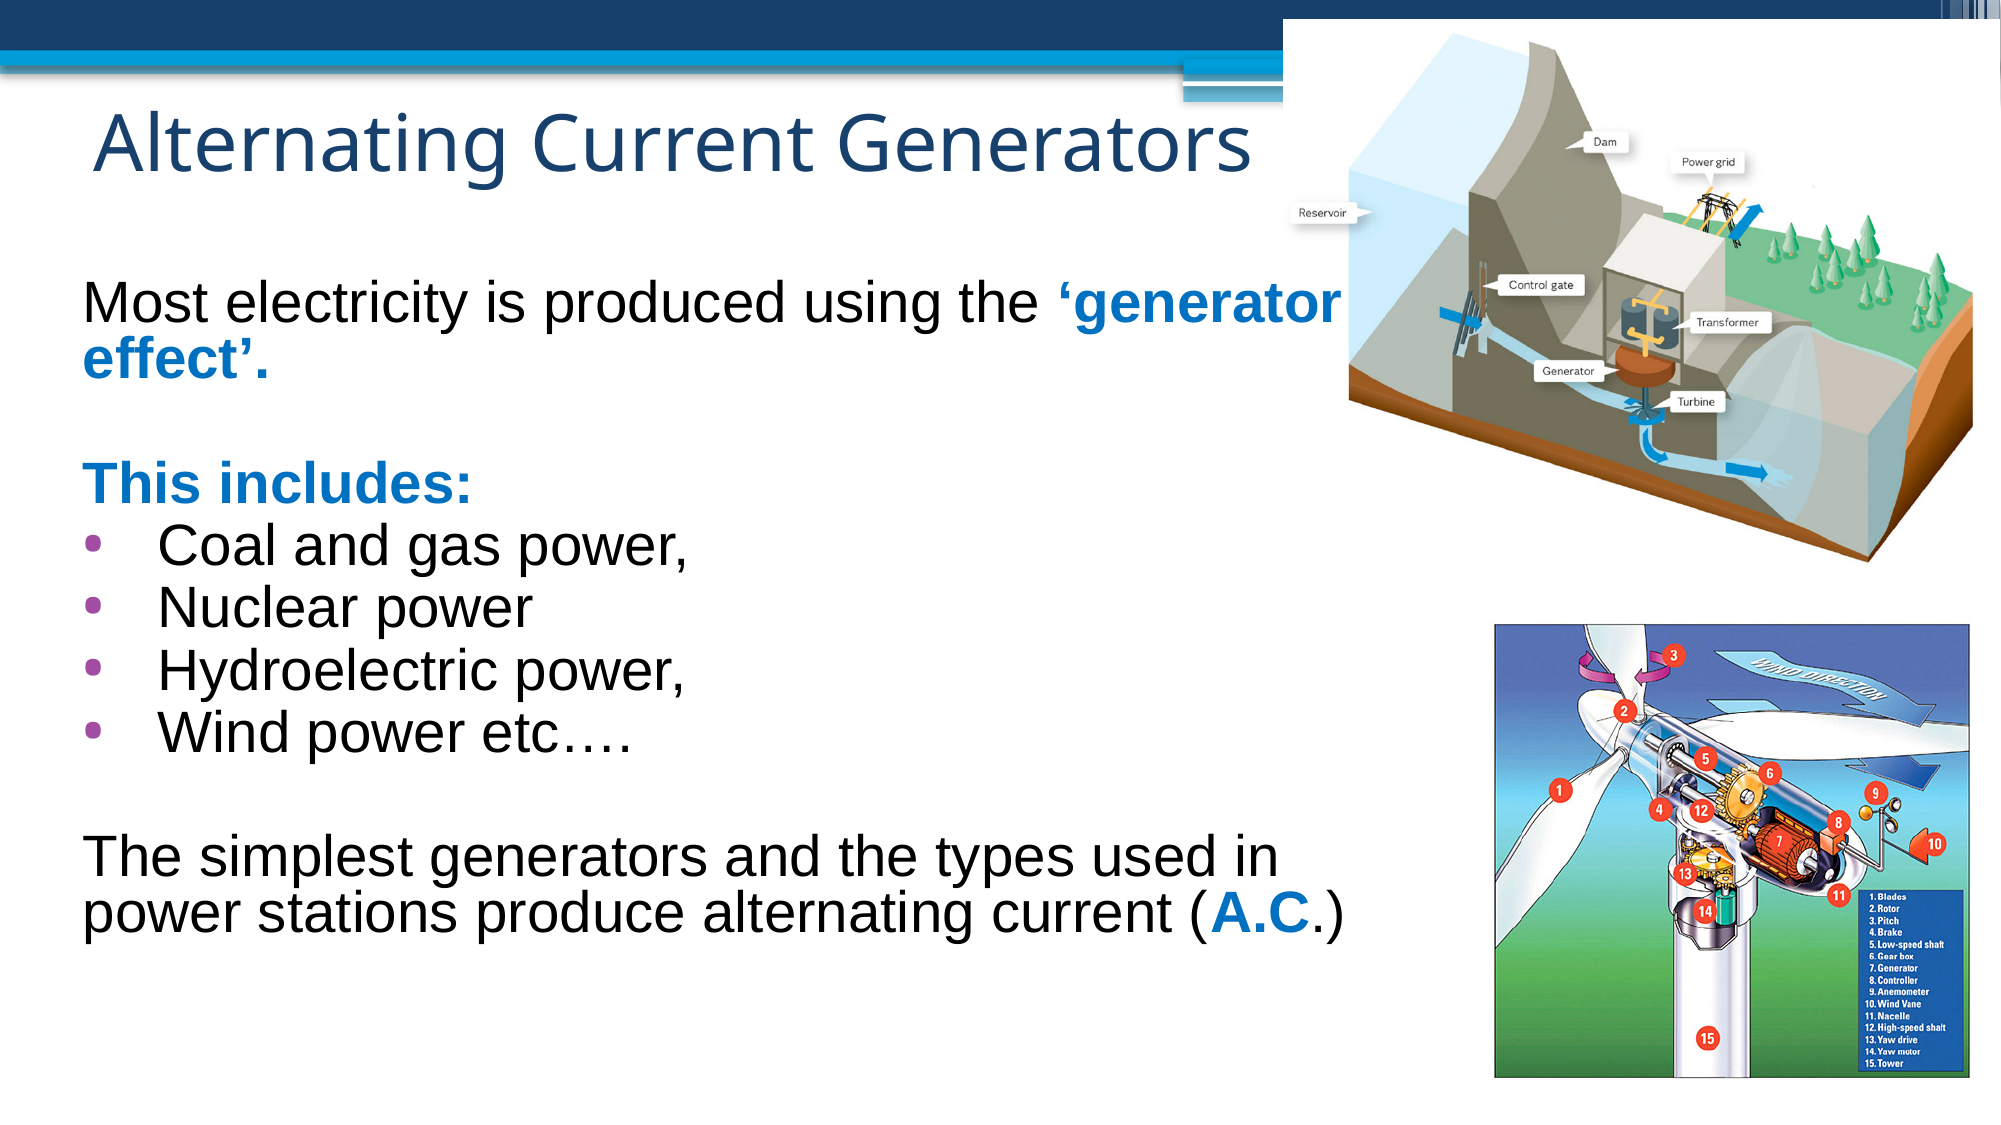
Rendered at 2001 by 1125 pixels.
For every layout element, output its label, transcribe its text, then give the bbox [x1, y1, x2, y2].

picture [1283, 18, 2000, 568]
picture [1489, 619, 1974, 1081]
list Most electricity is produced using the ‘generator effect’. This includes: Coal and gas power, Nuclear power Hydroelectric power, Wind power etc…. The simplest generators and the types used in power stations produce alternating current (A.C.) [67, 270, 1365, 694]
title Alternating Current Generators [78, 84, 1276, 196]
